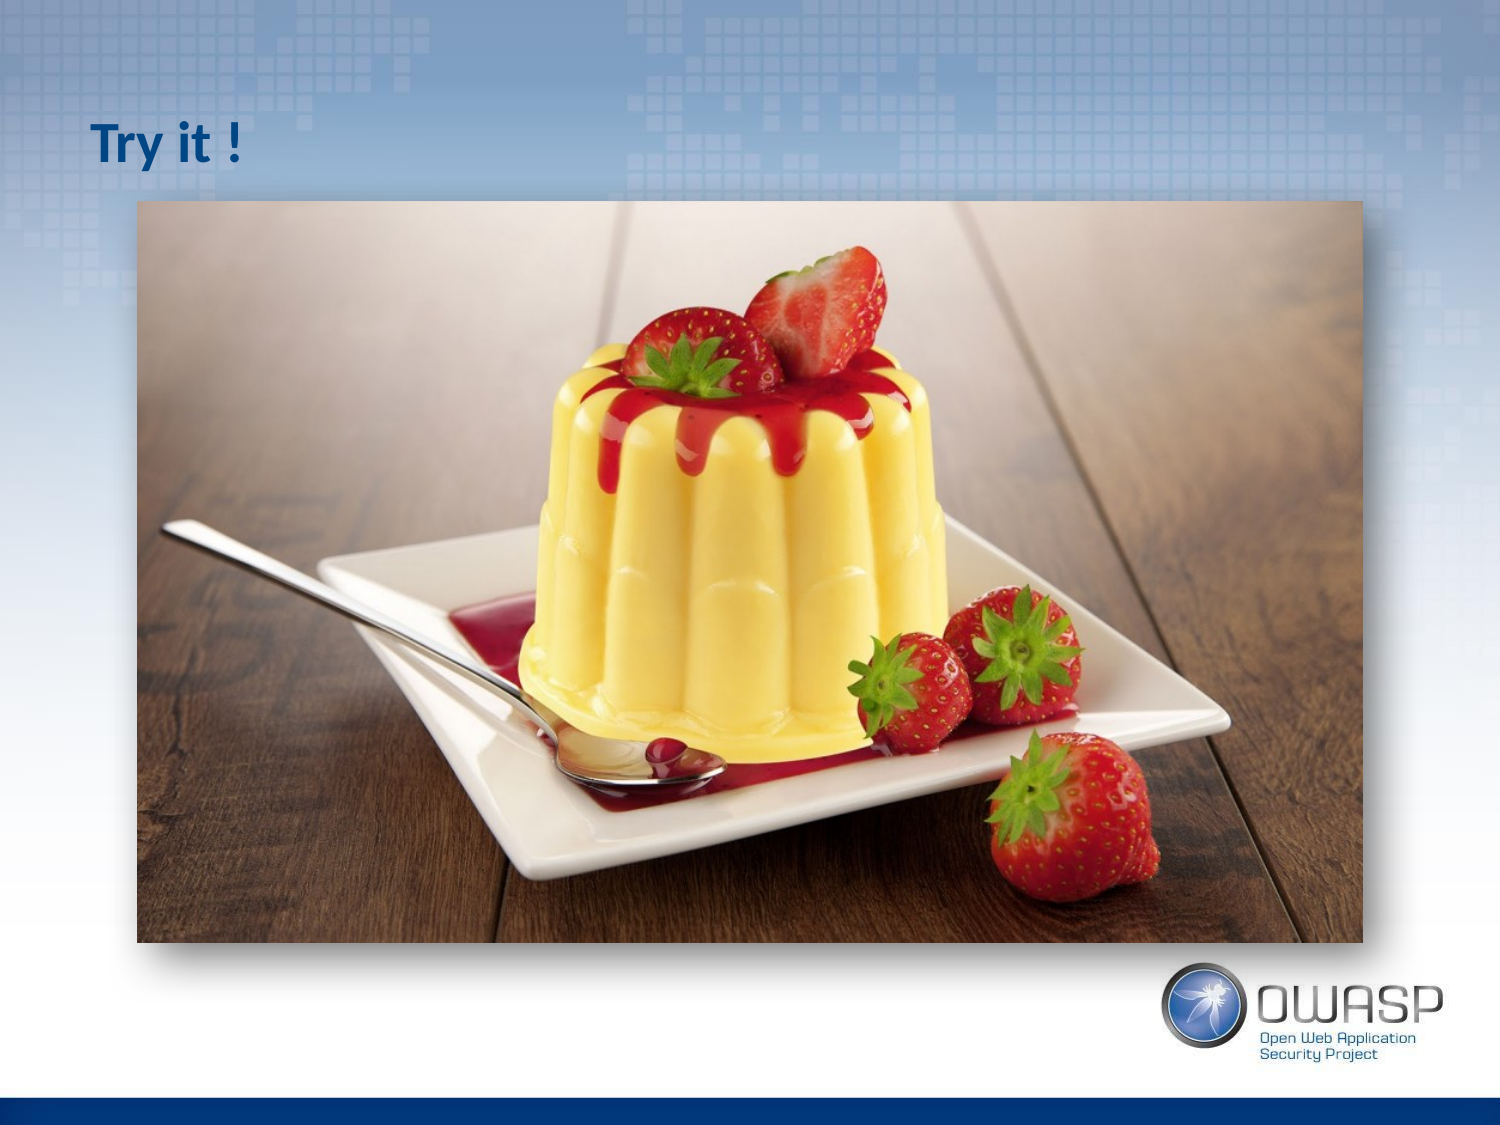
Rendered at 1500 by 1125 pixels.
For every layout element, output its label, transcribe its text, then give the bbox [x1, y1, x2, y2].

picture [0, 0, 1500, 1125]
title Try it ! [75, 45, 1425, 233]
